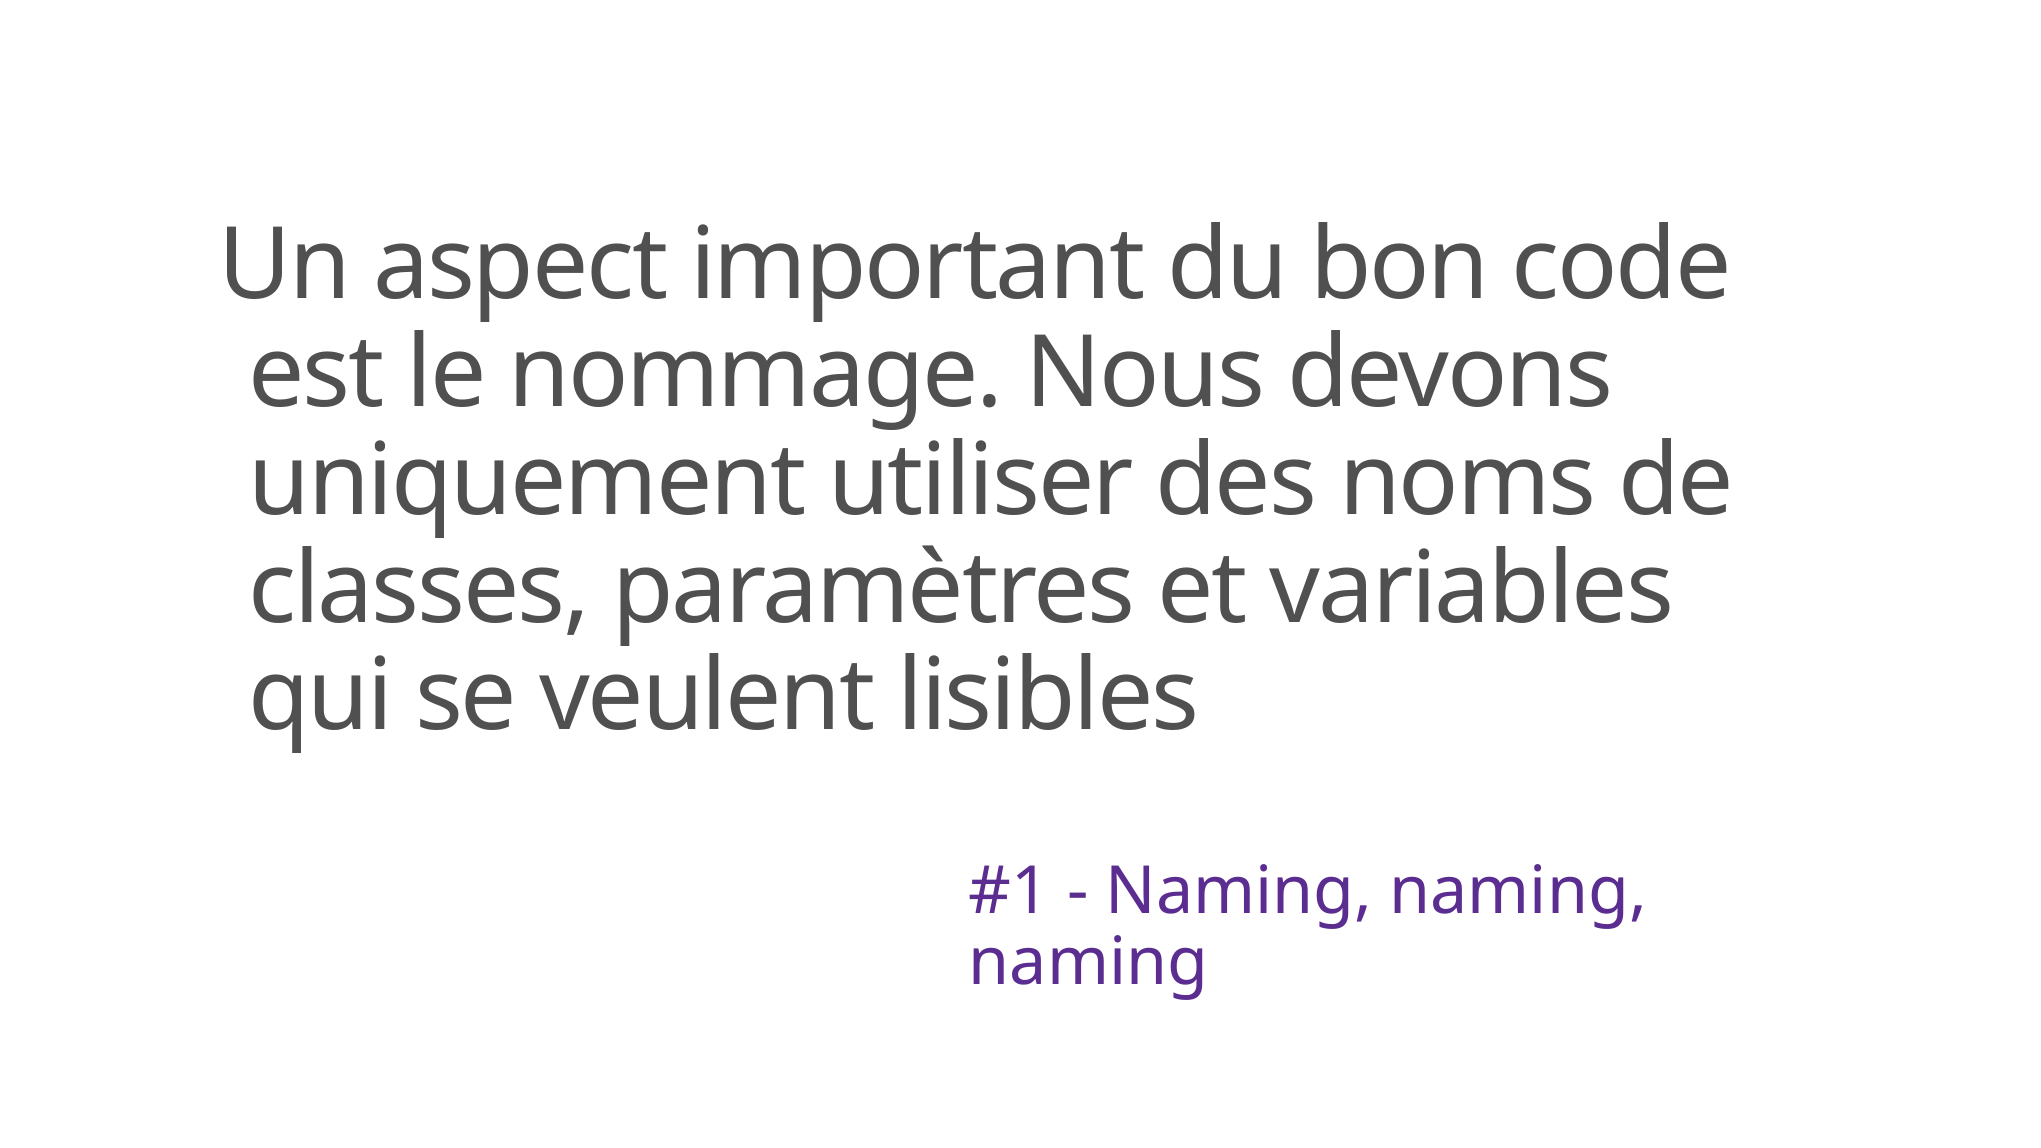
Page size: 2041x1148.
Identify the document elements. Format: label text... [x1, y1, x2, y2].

list #1 - Naming, naming, naming [945, 840, 1846, 944]
title Un aspect important du bon code est le nommage. Nous devons uniquement utiliser des noms de classes, paramètres et variables qui se veulent lisibles [195, 197, 1846, 762]
